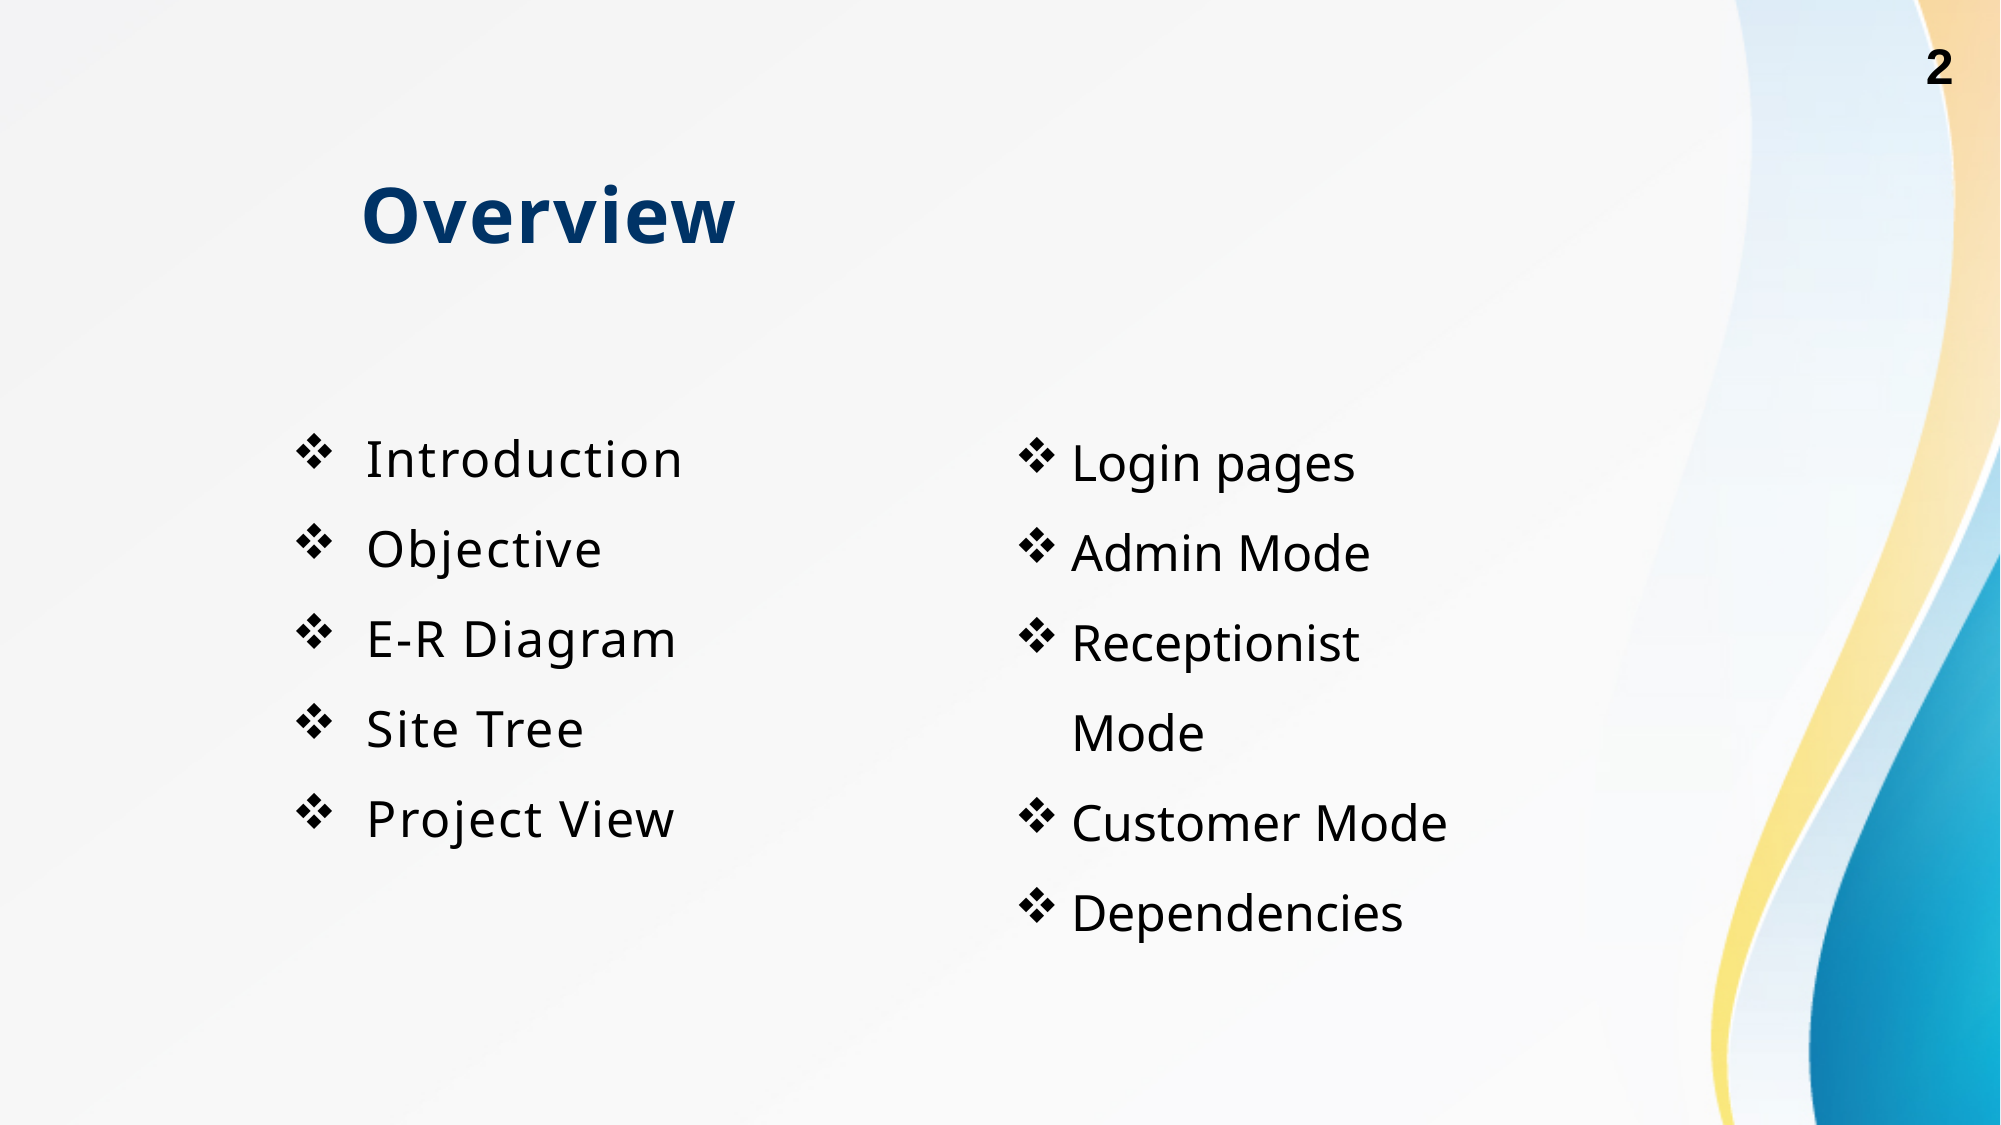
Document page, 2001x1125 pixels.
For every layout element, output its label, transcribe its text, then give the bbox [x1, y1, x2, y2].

text_box Login pages Admin Mode Receptionist Mode Customer Mode Dependencies [999, 394, 1472, 950]
text_box Overview [360, 159, 768, 260]
text_box 2 [1902, 27, 1969, 106]
text_box Introduction Objective E-R Diagram Site Tree Project View [291, 394, 798, 848]
picture [0, 0, 2001, 1125]
